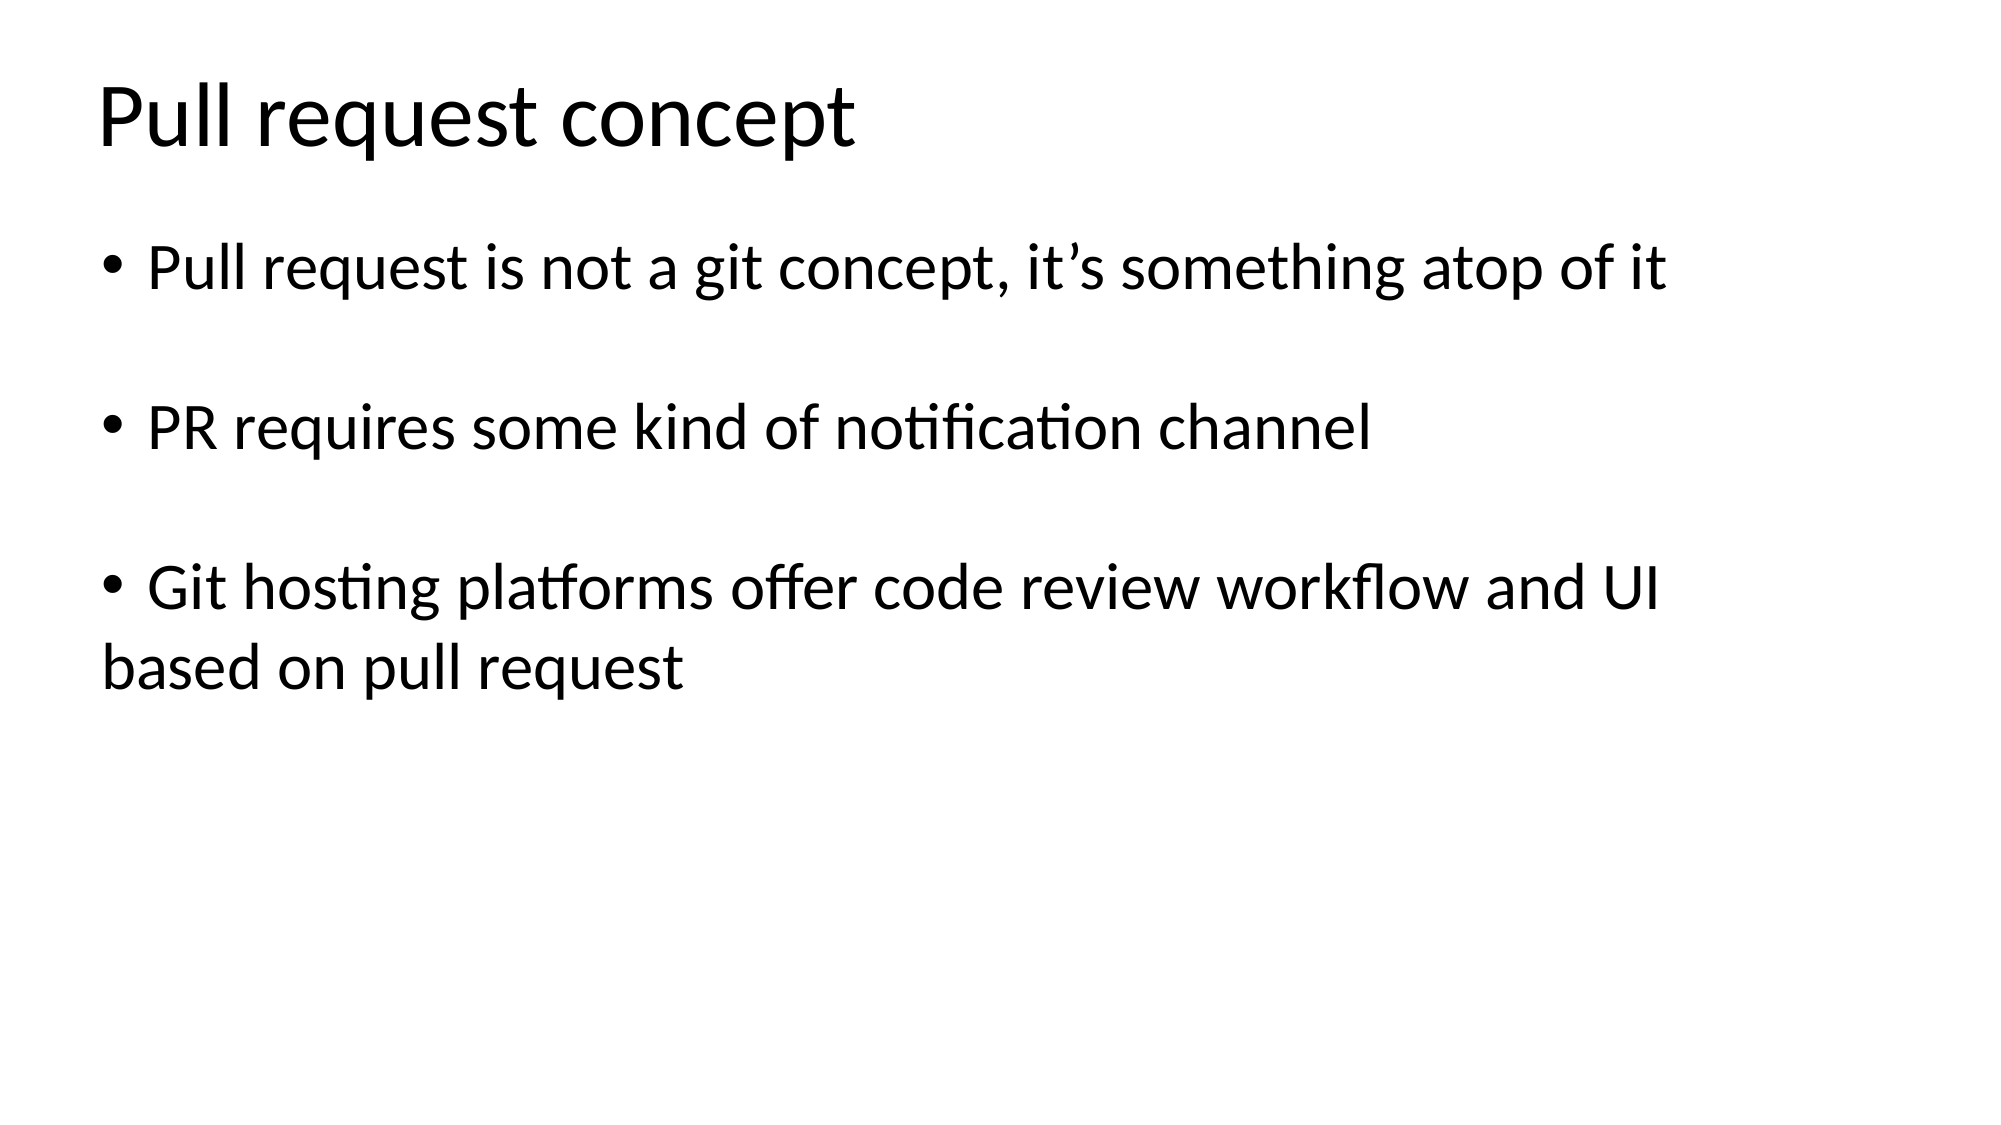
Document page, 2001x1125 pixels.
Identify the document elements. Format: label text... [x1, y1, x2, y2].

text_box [258, 409, 263, 696]
text_box Pull request concept [82, 47, 874, 172]
text_box Pull request is not a git concept, it’s something atop of it PR requires some kind of notification channel Git hosting platforms offer code review workflow and UI based on pull request [86, 215, 1684, 790]
